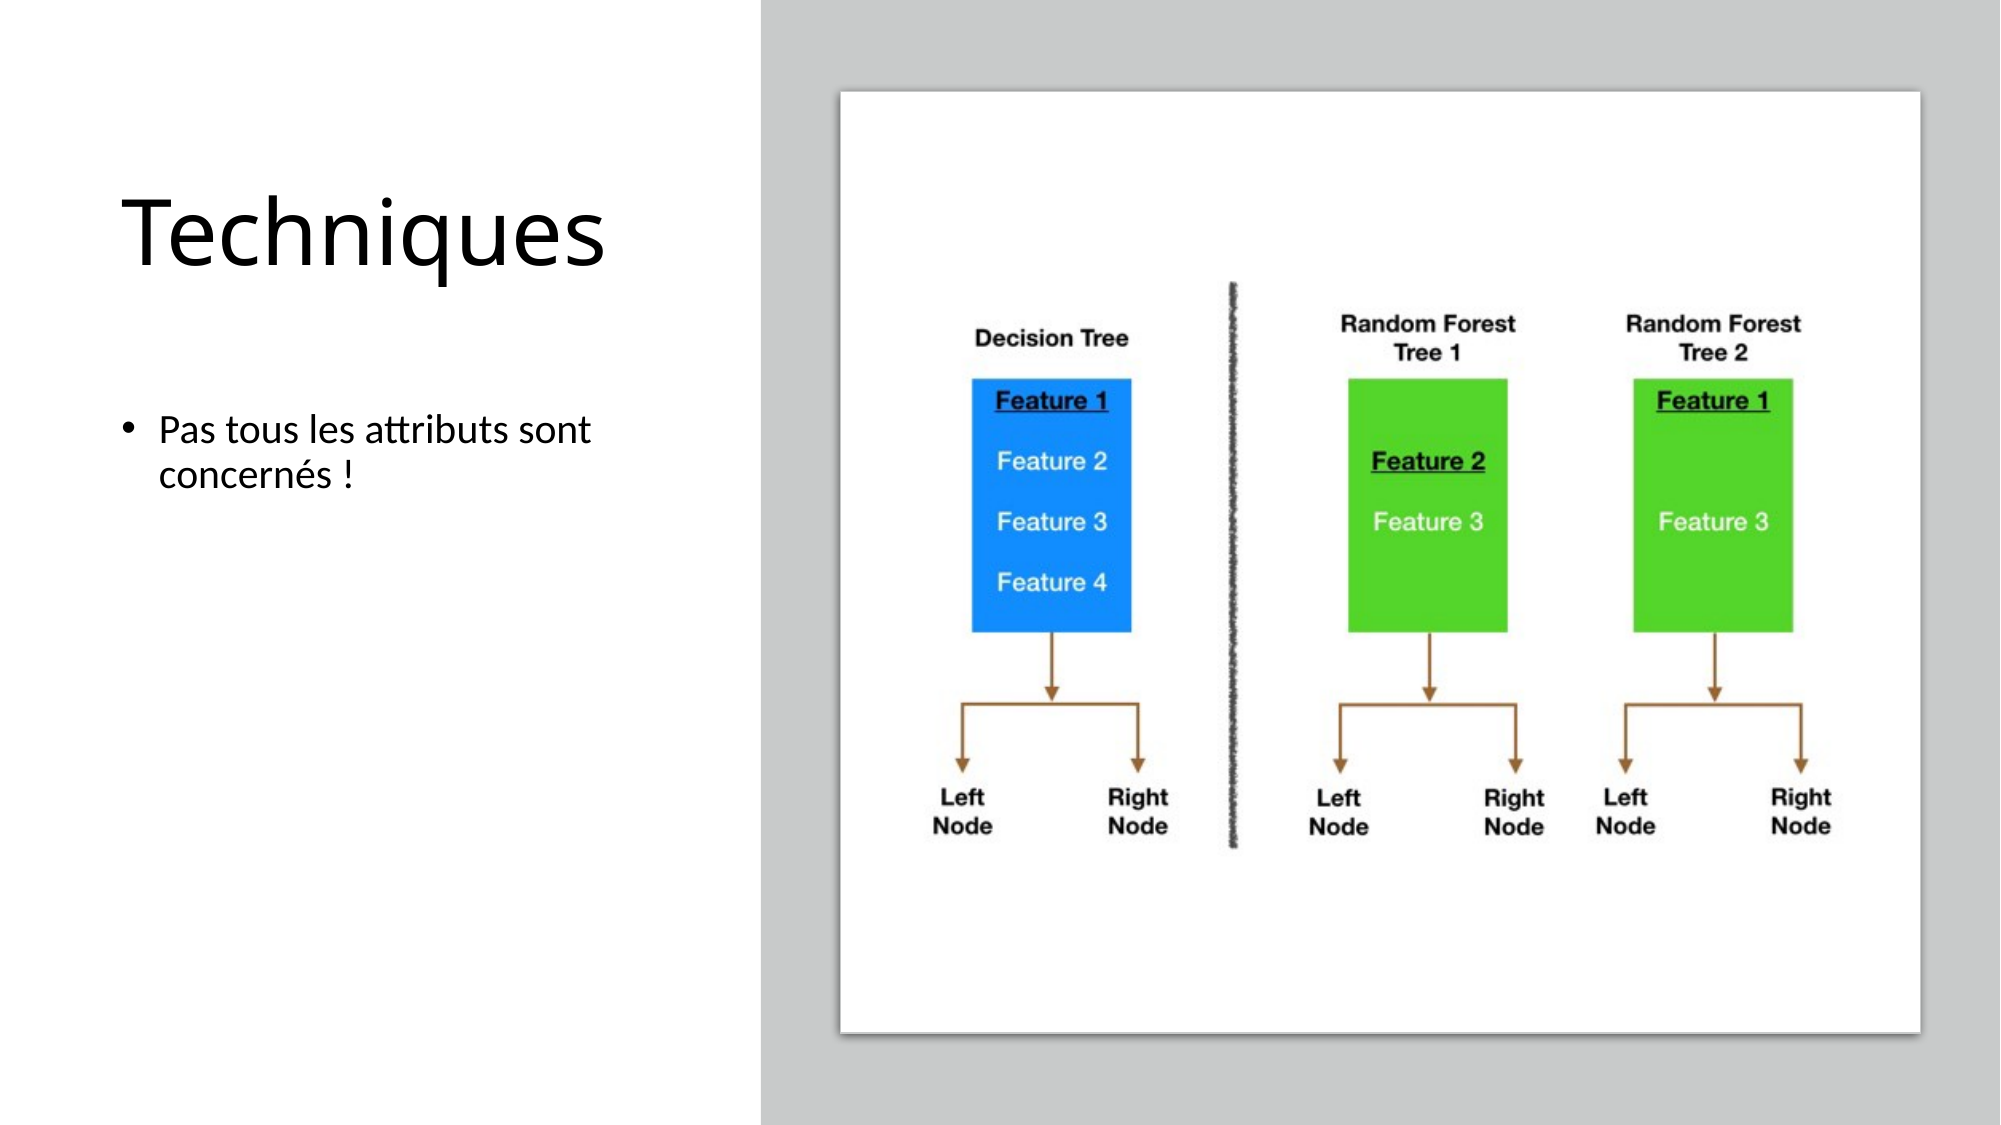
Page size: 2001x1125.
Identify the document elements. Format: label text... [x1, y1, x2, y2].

text_box [760, 0, 2000, 1125]
title Techniques [106, 103, 682, 370]
list Pas tous les attributs sont concernés ! [106, 399, 682, 1021]
picture [886, 256, 1875, 869]
text_box [839, 90, 1922, 1034]
